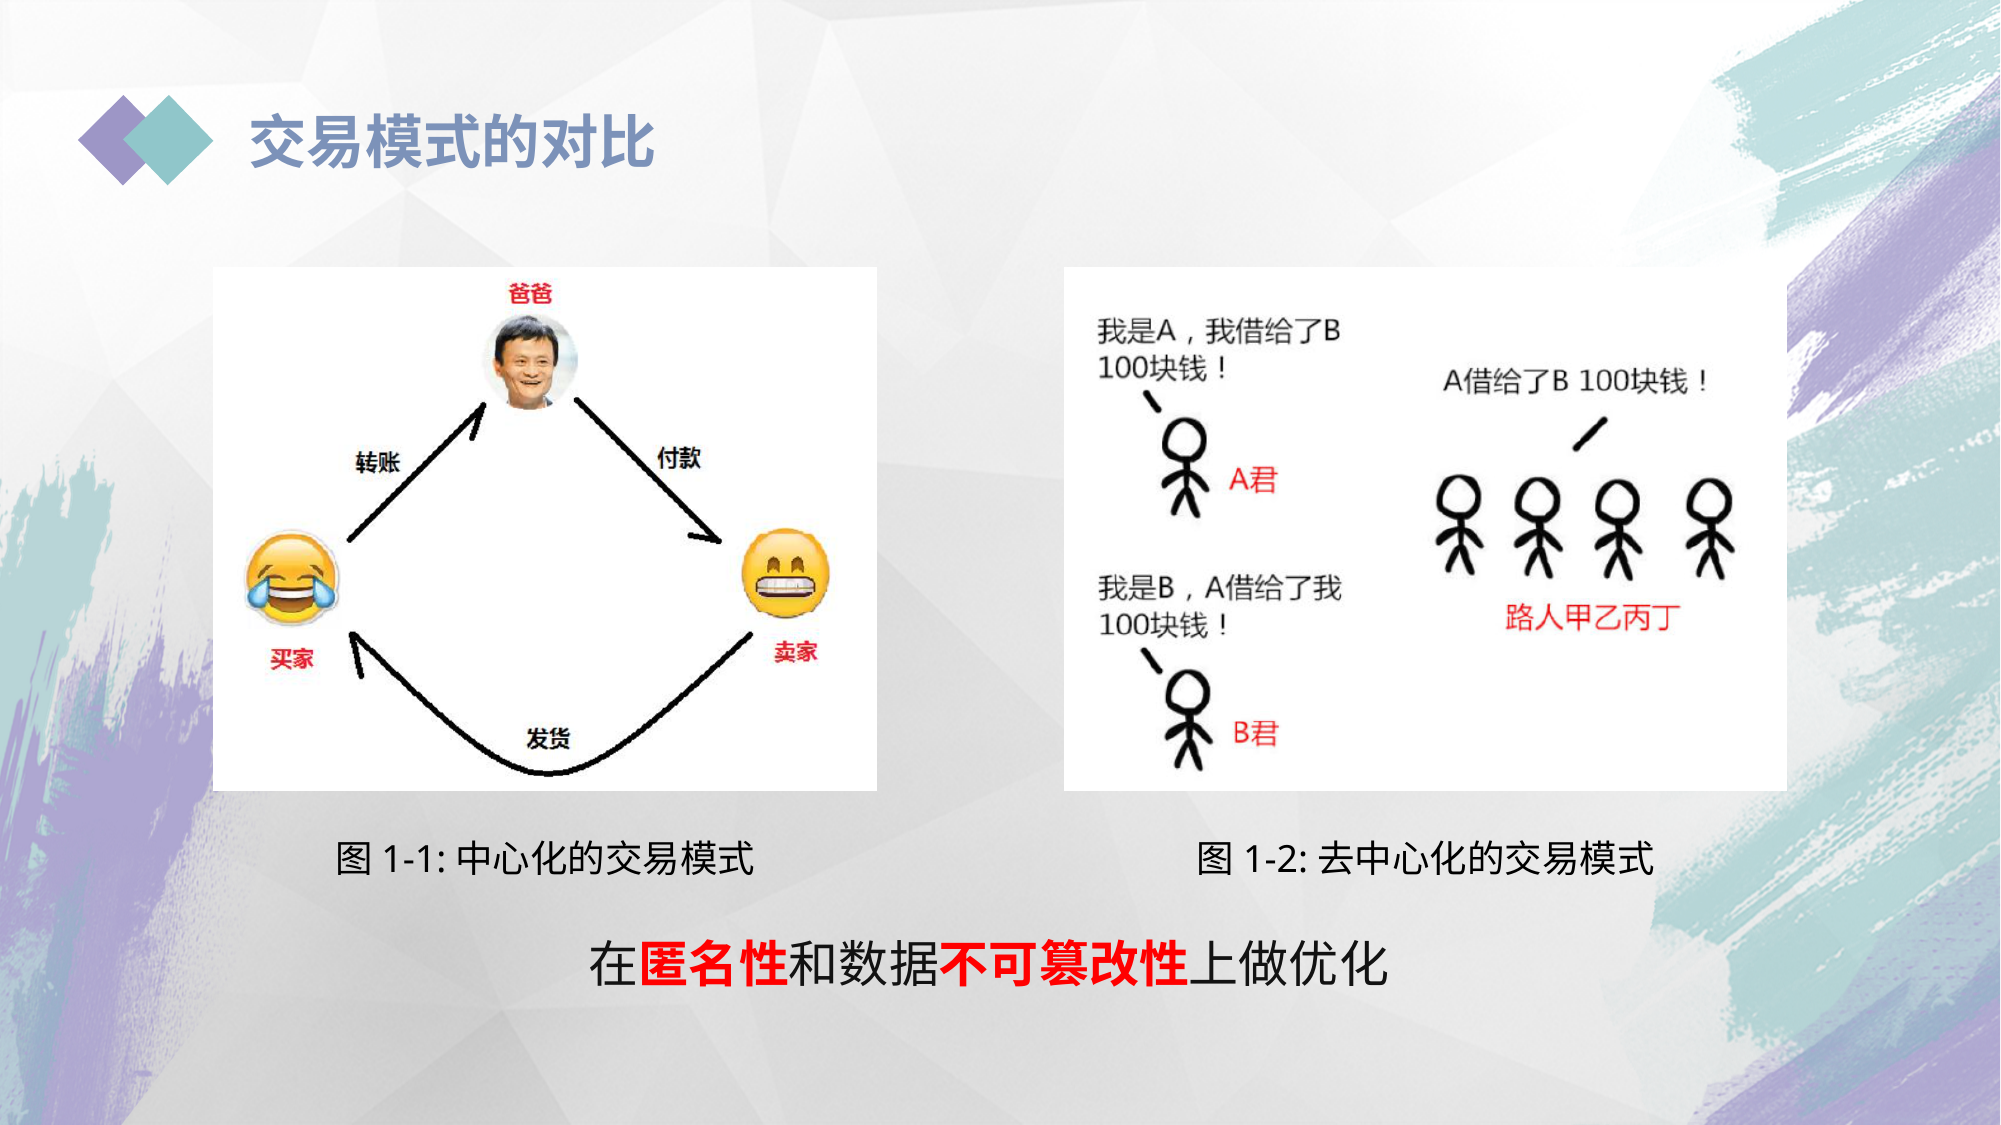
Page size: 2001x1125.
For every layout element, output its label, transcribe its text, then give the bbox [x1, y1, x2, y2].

text_box 在匿名性和数据不可篡改性上做优化 [574, 924, 1511, 1000]
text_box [91, 98, 765, 184]
text_box 图1-2:去中心化的交易模式 [1181, 827, 1670, 888]
picture [0, 0, 2001, 1125]
text_box 图1-1:中心化的交易模式 [320, 827, 771, 888]
